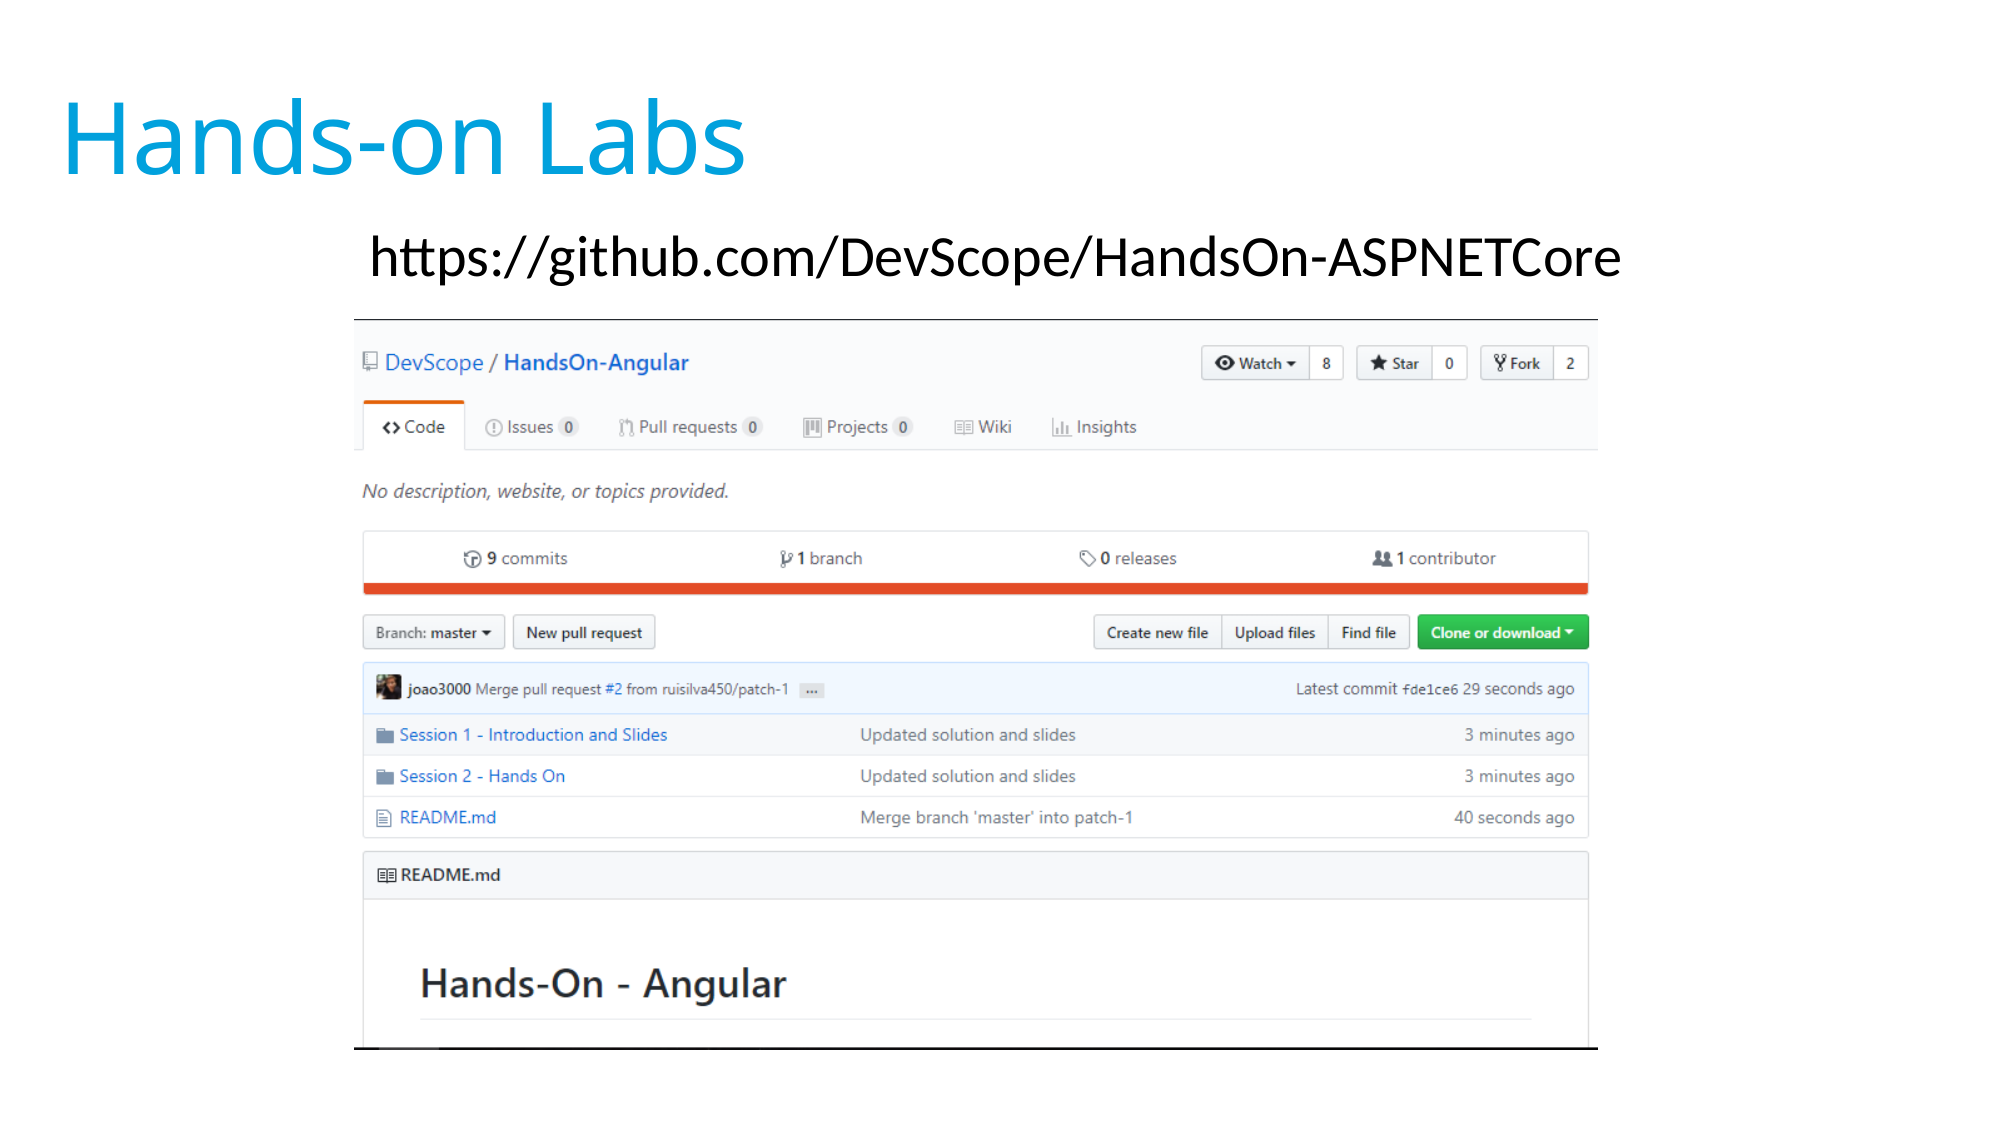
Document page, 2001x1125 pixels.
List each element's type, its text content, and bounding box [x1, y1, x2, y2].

title Hands-on Labs [44, 47, 1926, 239]
text_box https://github.com/DevScope/HandsOn-ASPNETCore [354, 211, 1646, 296]
picture [354, 319, 1598, 1050]
